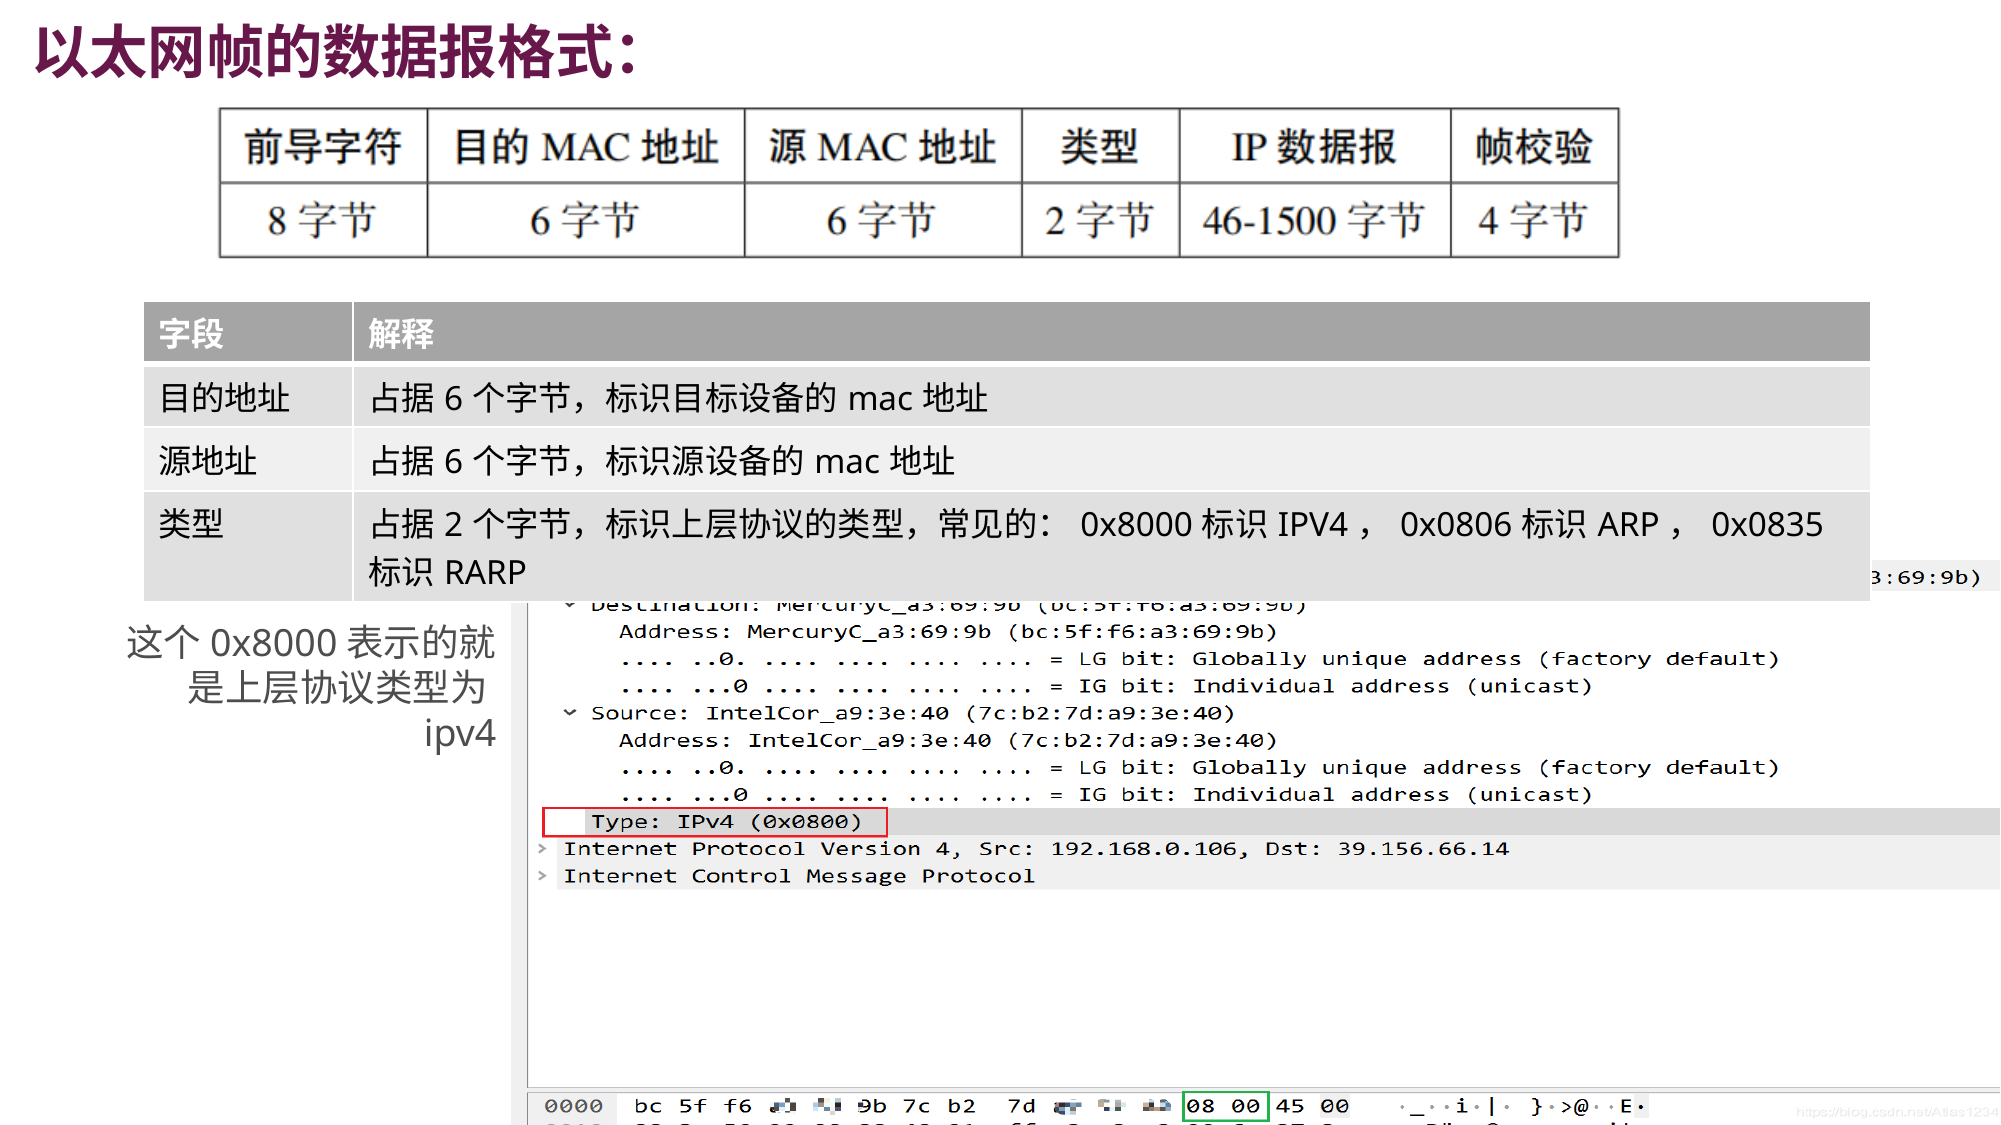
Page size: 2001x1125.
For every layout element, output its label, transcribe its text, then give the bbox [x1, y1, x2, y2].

table_cell 占据6个字节，标识源设备的mac地址 [354, 428, 1870, 490]
table_cell 目的地址 [144, 367, 352, 426]
table_cell 占据2个字节，标识上层协议的类型，常见的：0x8000标识IPV4，0x0806标识ARP，0x0835标识RARP [354, 492, 1870, 601]
table_cell 类型 [144, 492, 352, 601]
table_header 字段 [144, 302, 352, 361]
picture [511, 560, 2000, 1125]
table_cell 占据6个字节，标识目标设备的mac地址 [354, 367, 1870, 426]
table_header 解释 [354, 302, 1870, 361]
table_cell 源地址 [144, 428, 352, 490]
text_box 这个0x8000表示的就是上层协议类型为ipv4 [101, 611, 511, 761]
picture [191, 87, 1630, 284]
title 以太网帧的数据报格式： [16, 0, 1662, 110]
